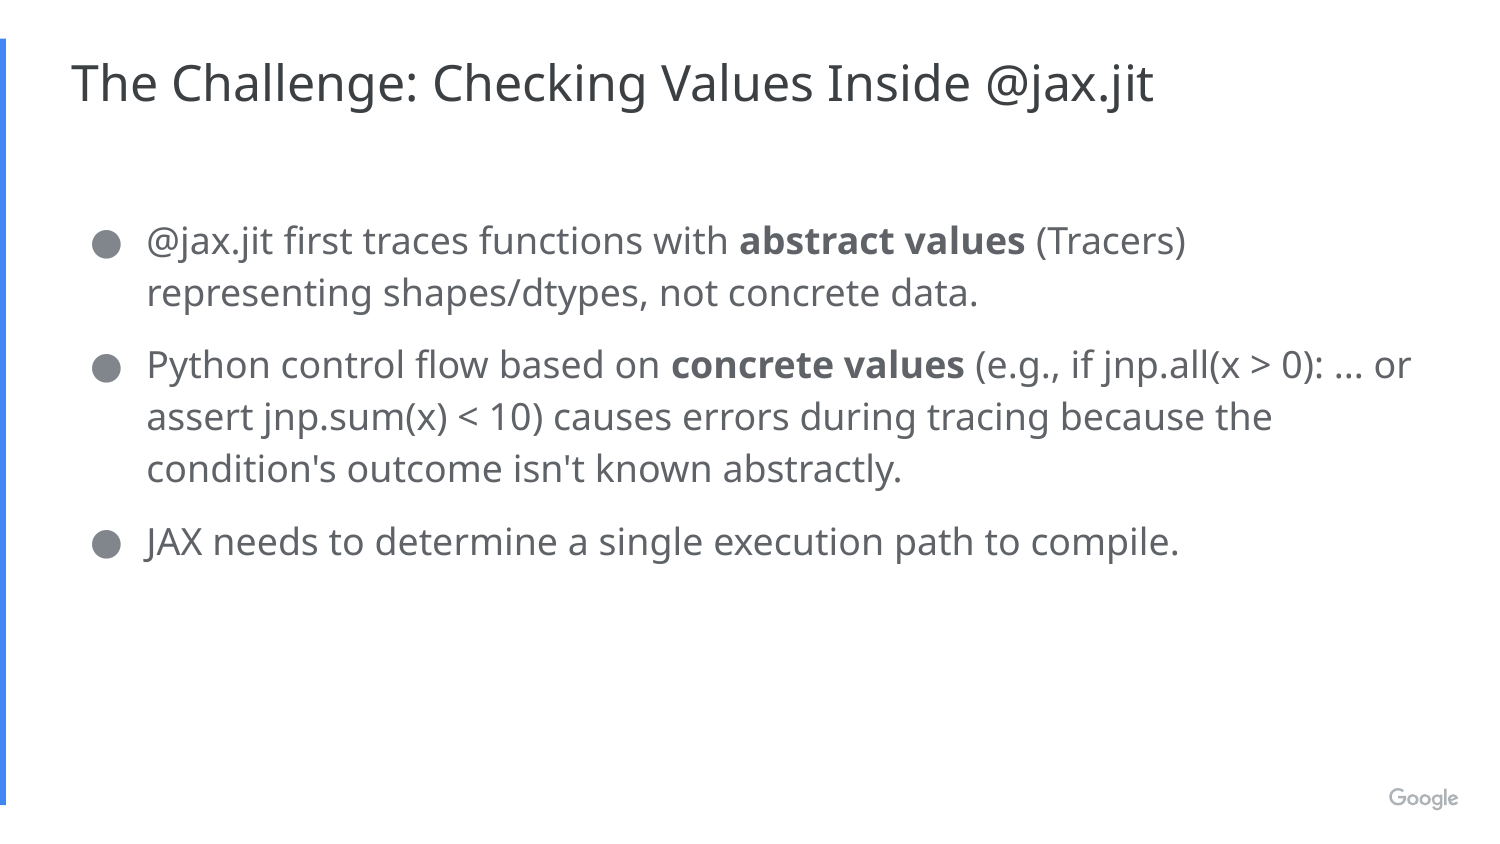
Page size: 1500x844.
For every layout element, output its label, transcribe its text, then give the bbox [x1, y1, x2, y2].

list @jax.jit first traces functions with abstract values (Tracers) representing shapes/dtypes, not concrete data. Python control flow based on concrete values (e.g., if jnp.all(x > 0): ... or assert jnp.sum(x) < 10) causes errors during tracing because the condition's outcome isn't known abstractly. JAX needs to determine a single execution path to compile. [56, 195, 1434, 700]
title The Challenge: Checking Values Inside @jax.jit [56, 43, 1336, 215]
